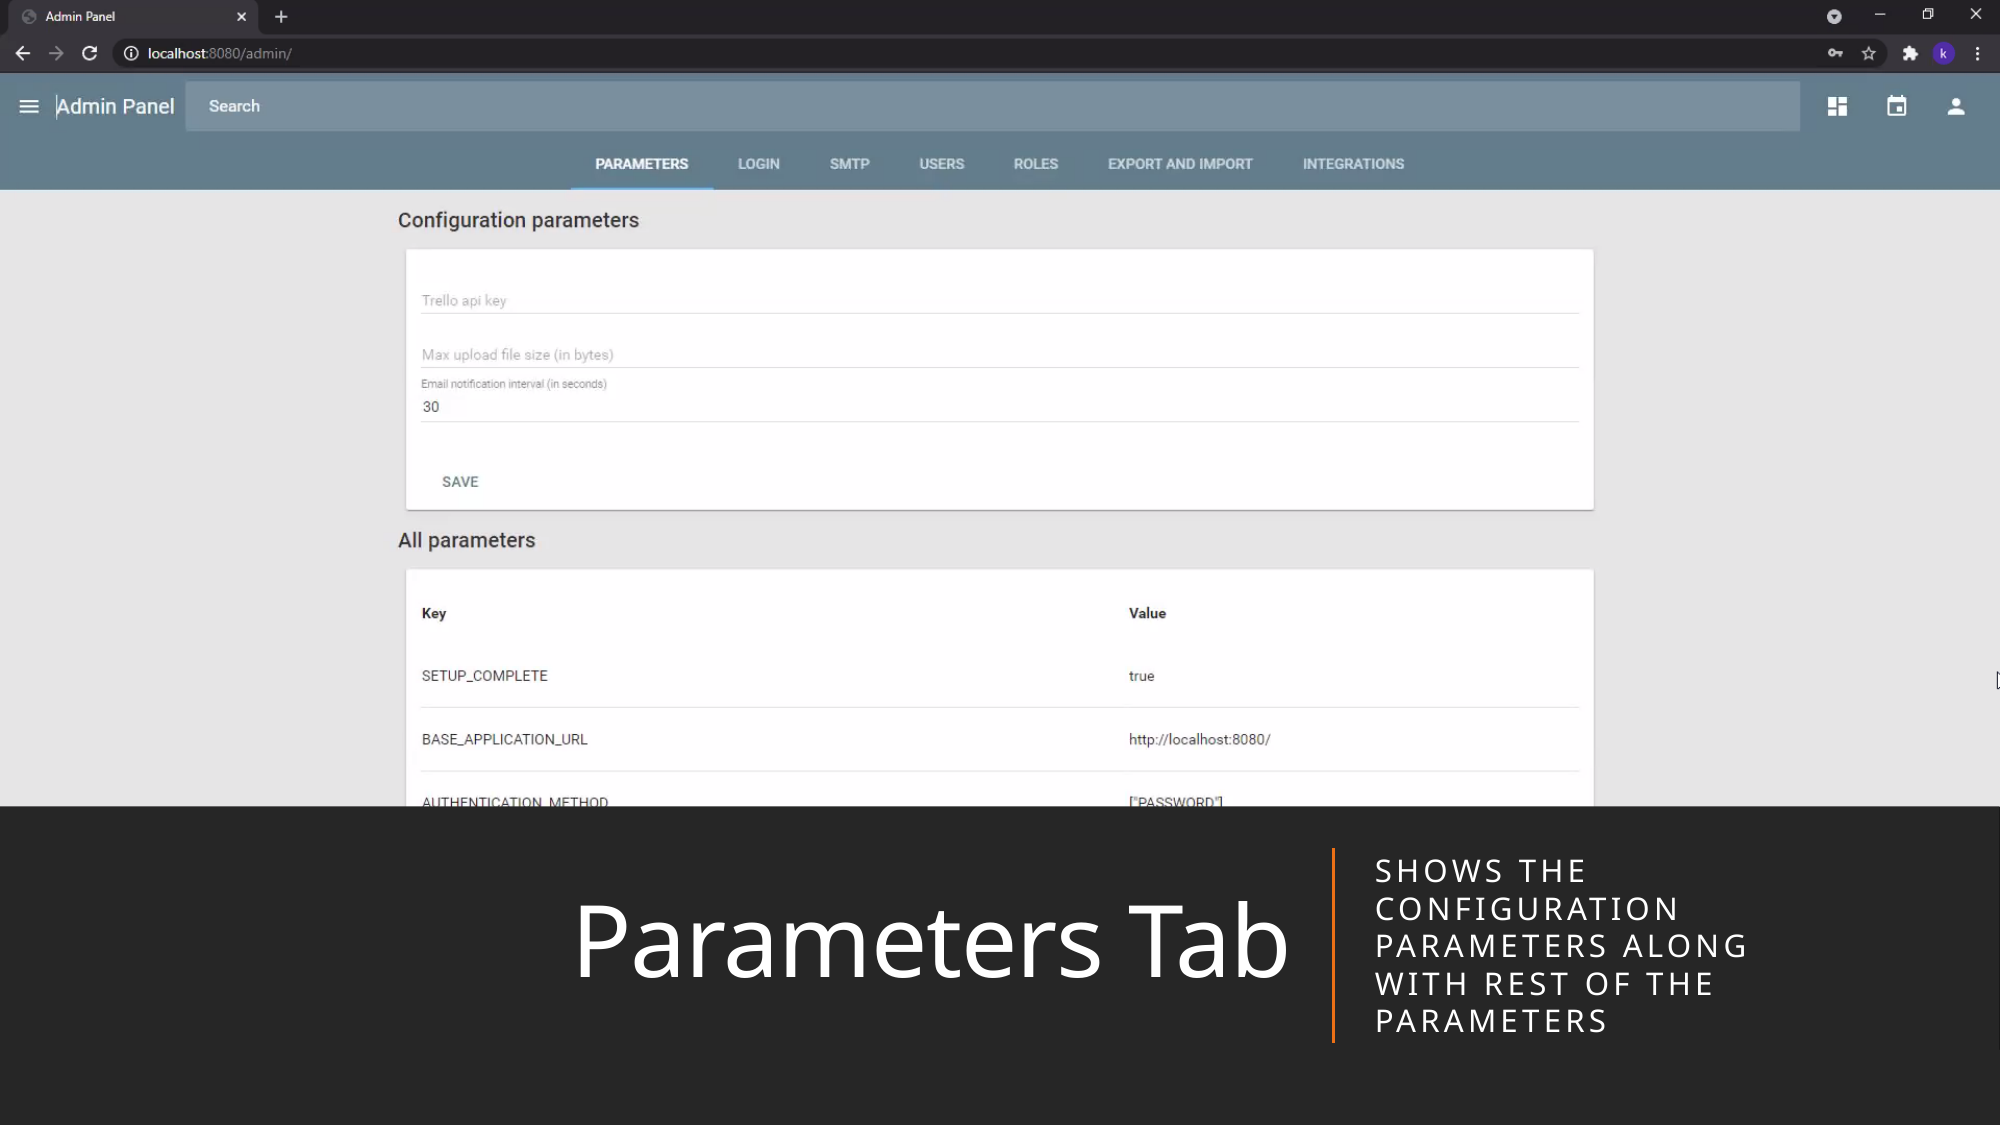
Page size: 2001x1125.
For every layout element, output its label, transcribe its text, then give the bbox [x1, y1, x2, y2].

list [0, 0, 2000, 807]
text_box [0, 813, 2000, 1125]
list Shows the configuration parameters along with rest of the parameters [1359, 840, 1865, 1050]
title Parameters Tab [135, 840, 1307, 1050]
